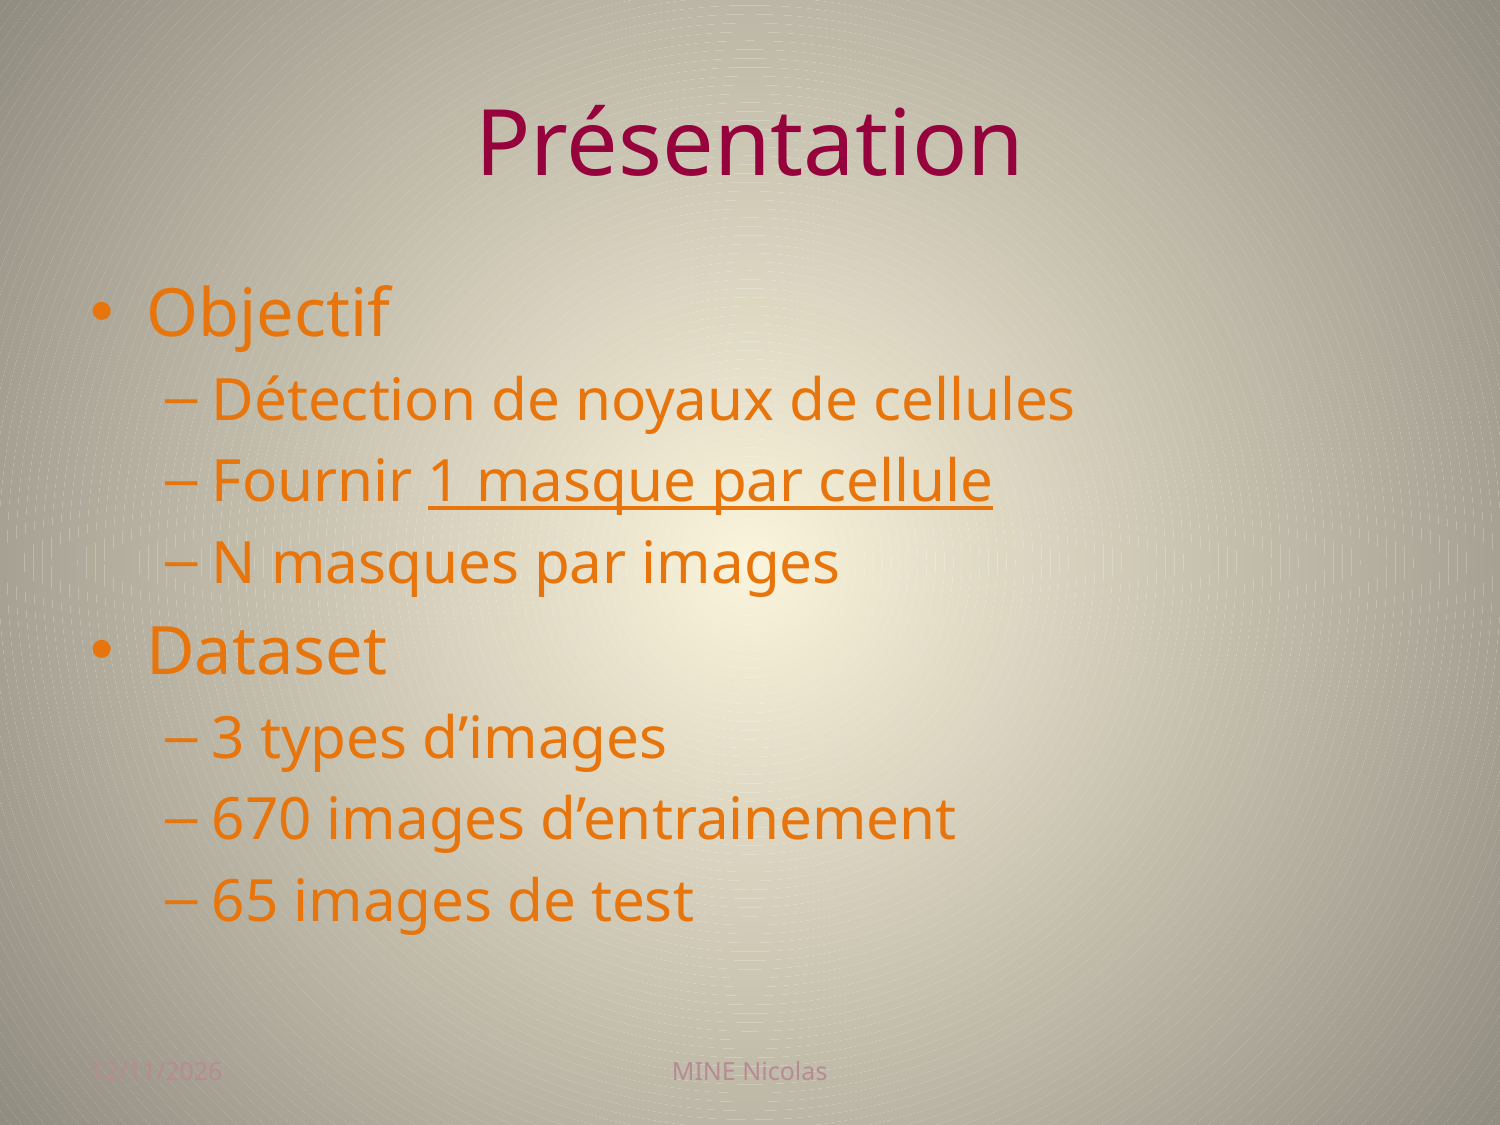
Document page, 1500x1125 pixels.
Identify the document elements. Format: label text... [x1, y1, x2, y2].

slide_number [75, 1042, 425, 1103]
footer MINE Nicolas [512, 1042, 988, 1103]
title Présentation [75, 45, 1425, 233]
list Objectif Détection de noyaux de cellules Fournir 1 masque par cellule N masques par images Dataset 3 types d’images 670 images d’entrainement 65 images de test [75, 262, 1425, 1035]
